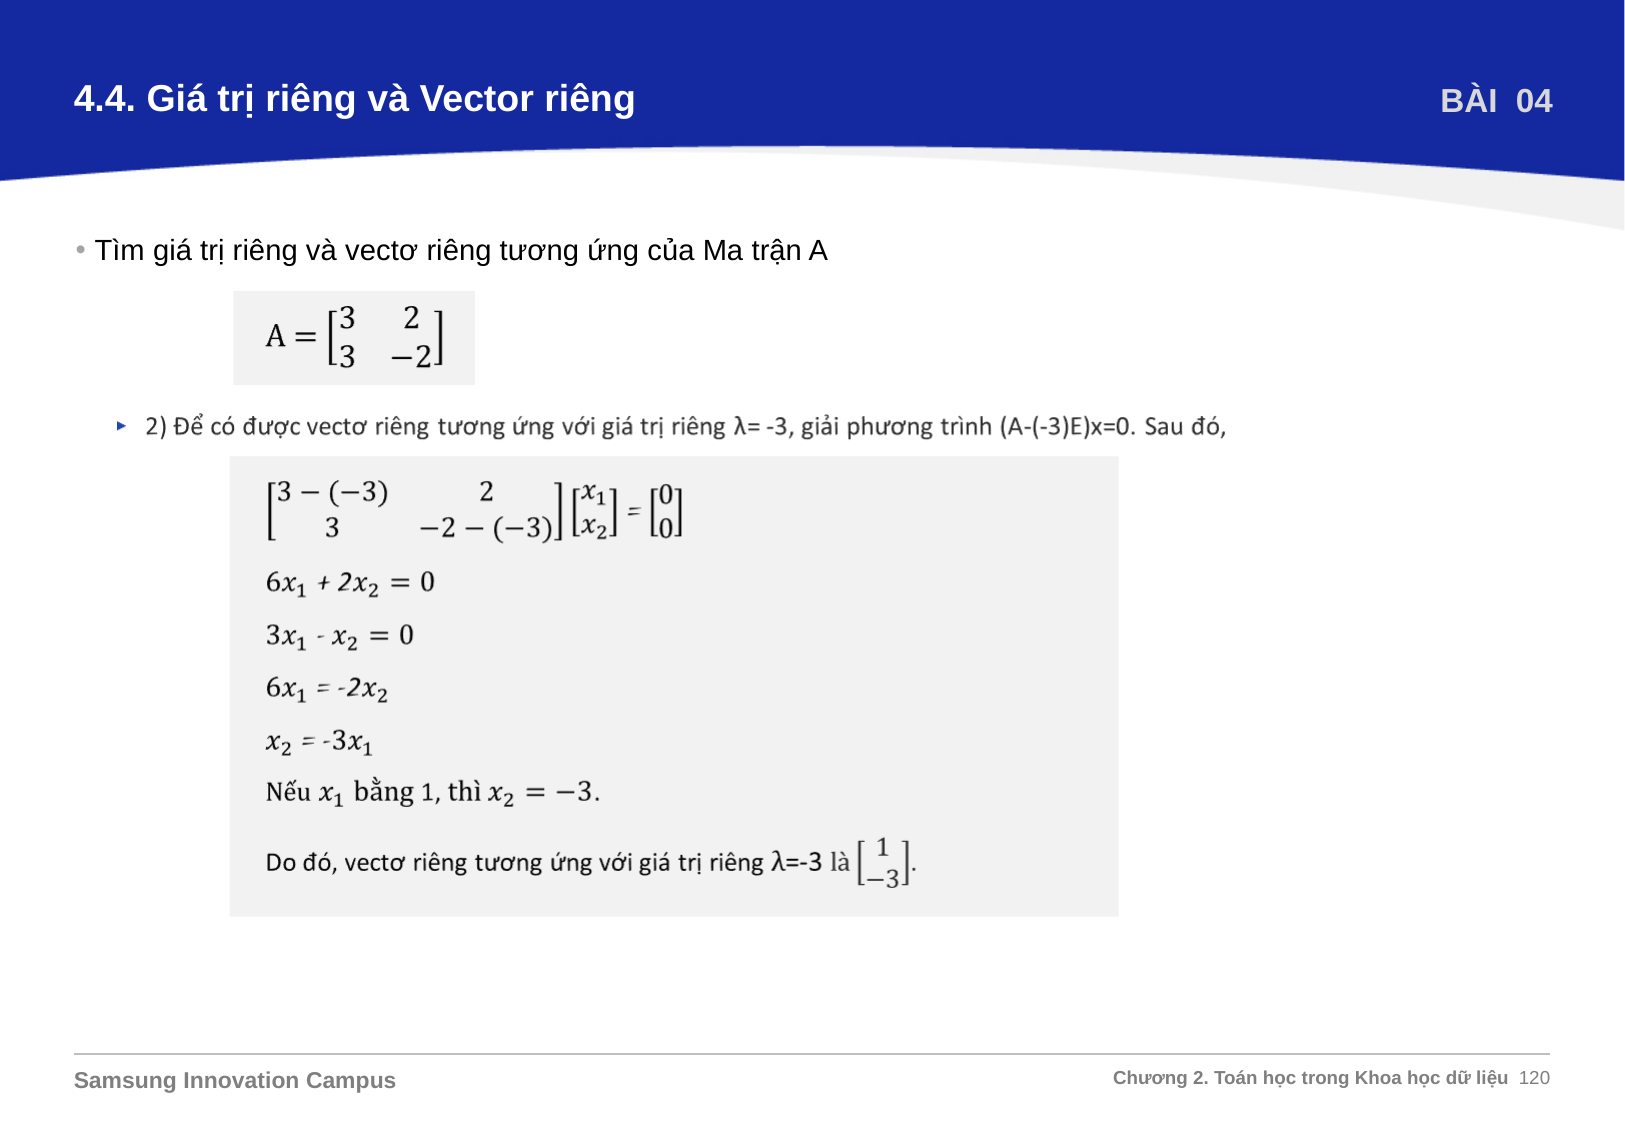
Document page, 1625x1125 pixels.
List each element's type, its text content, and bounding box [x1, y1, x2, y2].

text_box [116, 290, 1533, 946]
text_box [73, 73, 1554, 120]
picture [0, 0, 1625, 1125]
text_box Tìm giá trị riêng và vectơ riêng tương ứng của Ma trận A [75, 231, 1551, 267]
